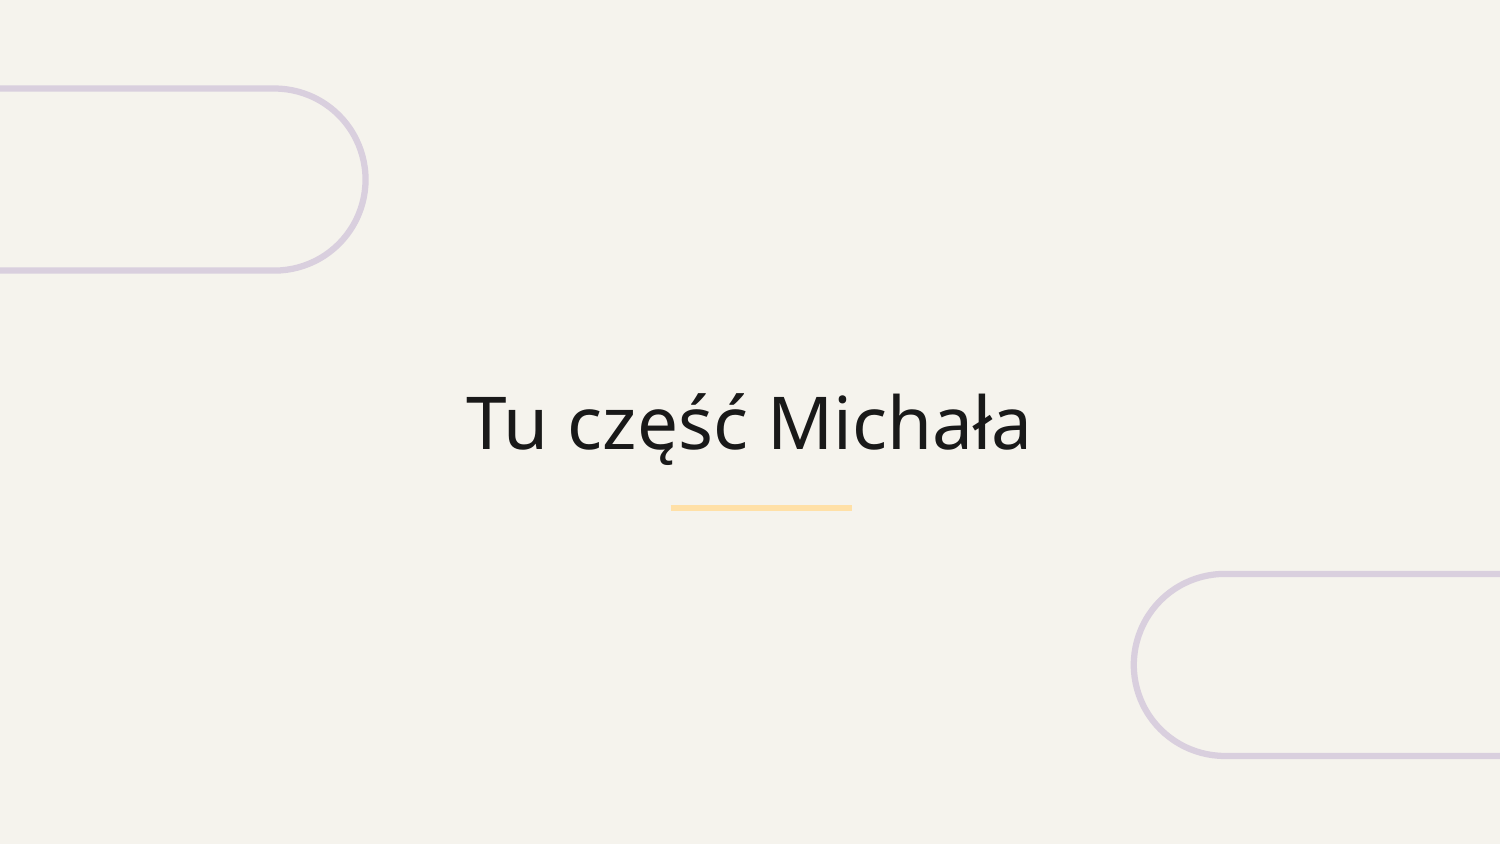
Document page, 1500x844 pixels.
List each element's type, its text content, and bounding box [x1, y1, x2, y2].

title Tu część Michała [315, 334, 1185, 479]
